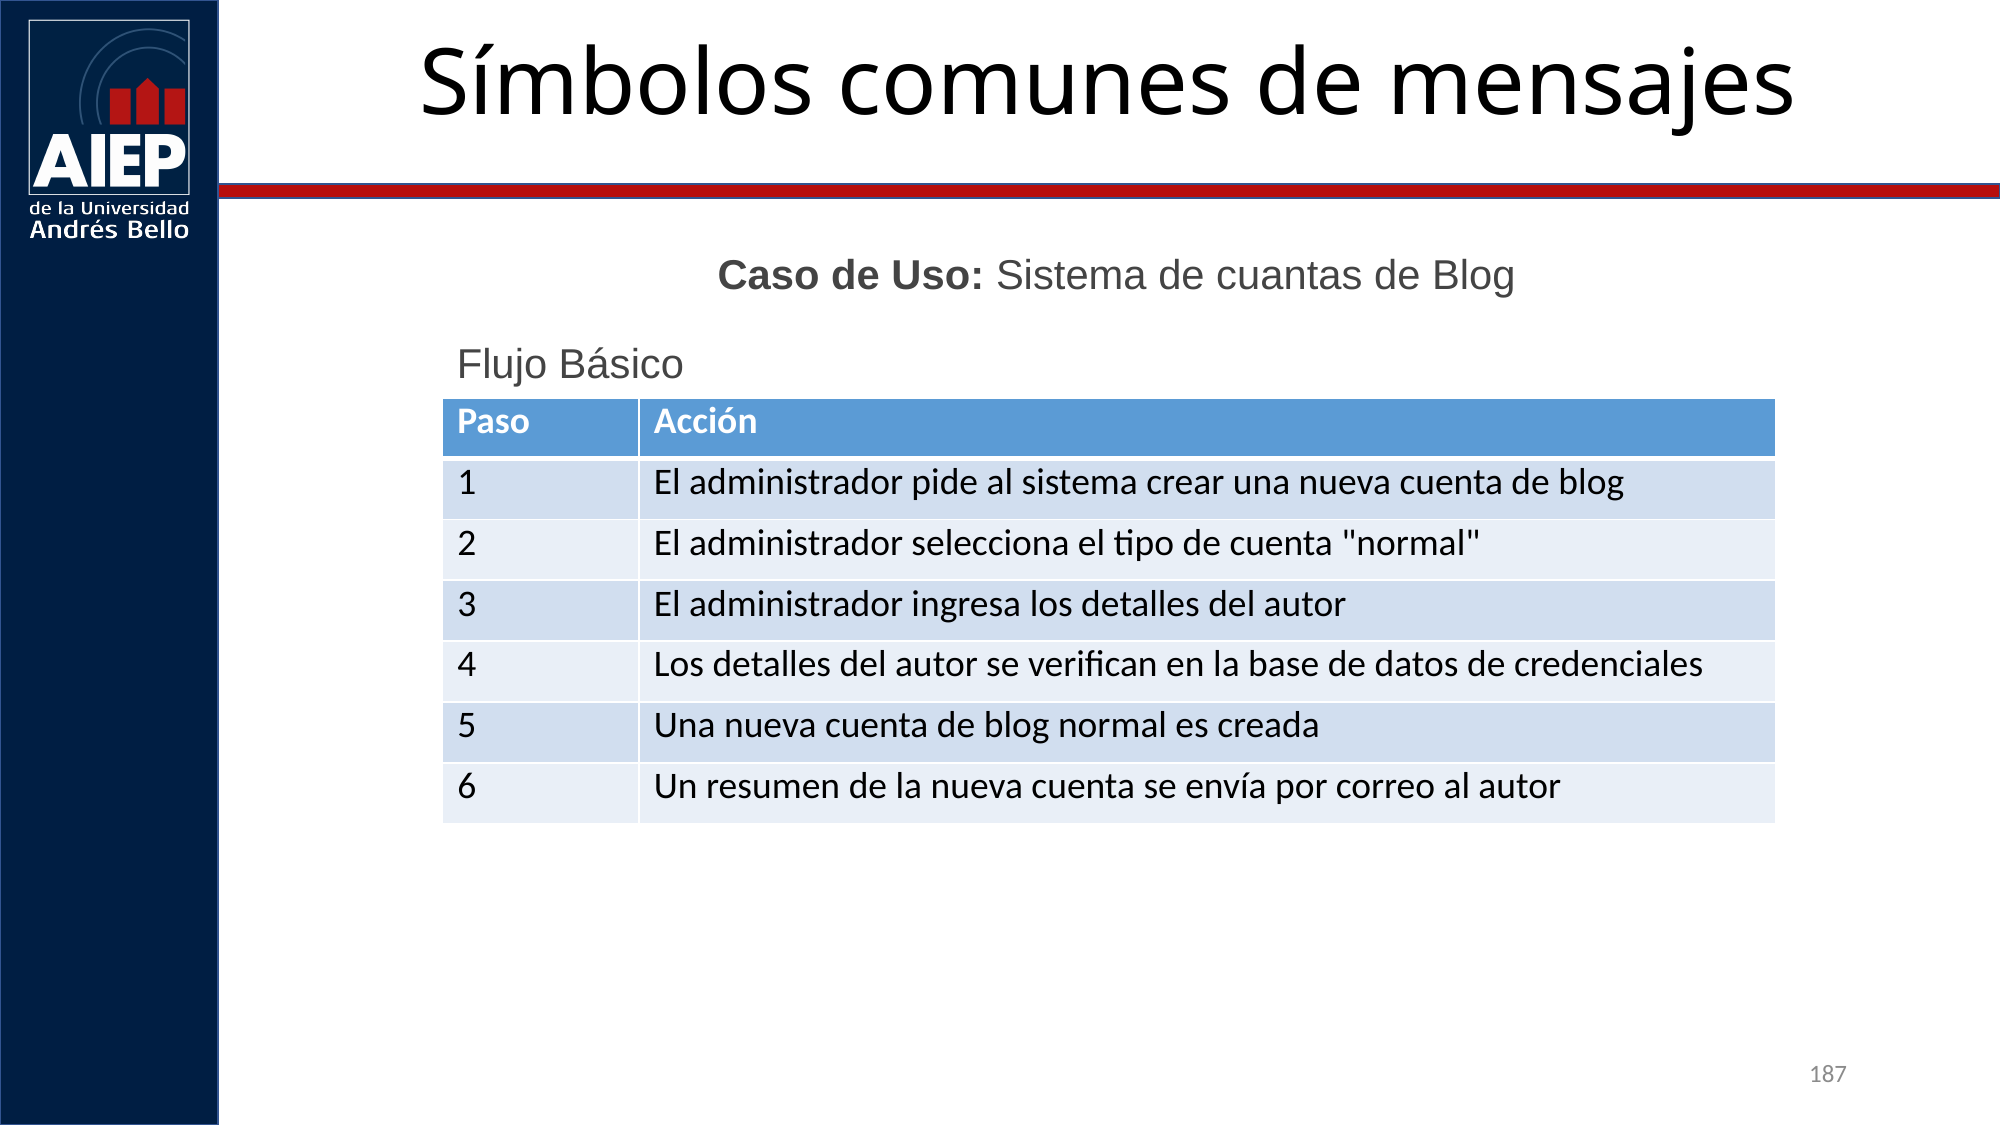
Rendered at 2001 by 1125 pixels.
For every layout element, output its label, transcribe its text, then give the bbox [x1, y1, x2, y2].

text_box [217, 183, 2000, 199]
table_cell Un resumen de la nueva cuenta se envía por correo al autor [640, 764, 1775, 823]
table_cell 2 [443, 520, 638, 579]
table_cell 4 [443, 642, 638, 701]
table_cell El administrador pide al sistema crear una nueva cuenta de blog [640, 461, 1775, 519]
text_box Símbolos comunes de mensajes [239, 28, 1978, 156]
table_cell Una nueva cuenta de blog normal es creada [640, 703, 1775, 762]
table_cell Los detalles del autor se verifican en la base de datos de credenciales [640, 642, 1775, 701]
table_header Paso [443, 399, 638, 456]
text_box Caso de Uso: Sistema de cuantas de Blog [702, 245, 1533, 302]
table_cell El administrador ingresa los detalles del autor [640, 581, 1775, 640]
table_cell 6 [443, 764, 638, 823]
table_cell 5 [443, 703, 638, 762]
table_cell 3 [443, 581, 638, 640]
picture [19, 12, 199, 246]
table_header Acción [640, 399, 1775, 456]
table_cell El administrador selecciona el tipo de cuenta "normal" [640, 520, 1775, 579]
table_cell 1 [443, 461, 638, 519]
text_box Flujo Básico [442, 335, 712, 383]
text_box [0, 0, 219, 1125]
slide_number 187 [1412, 1042, 1863, 1103]
